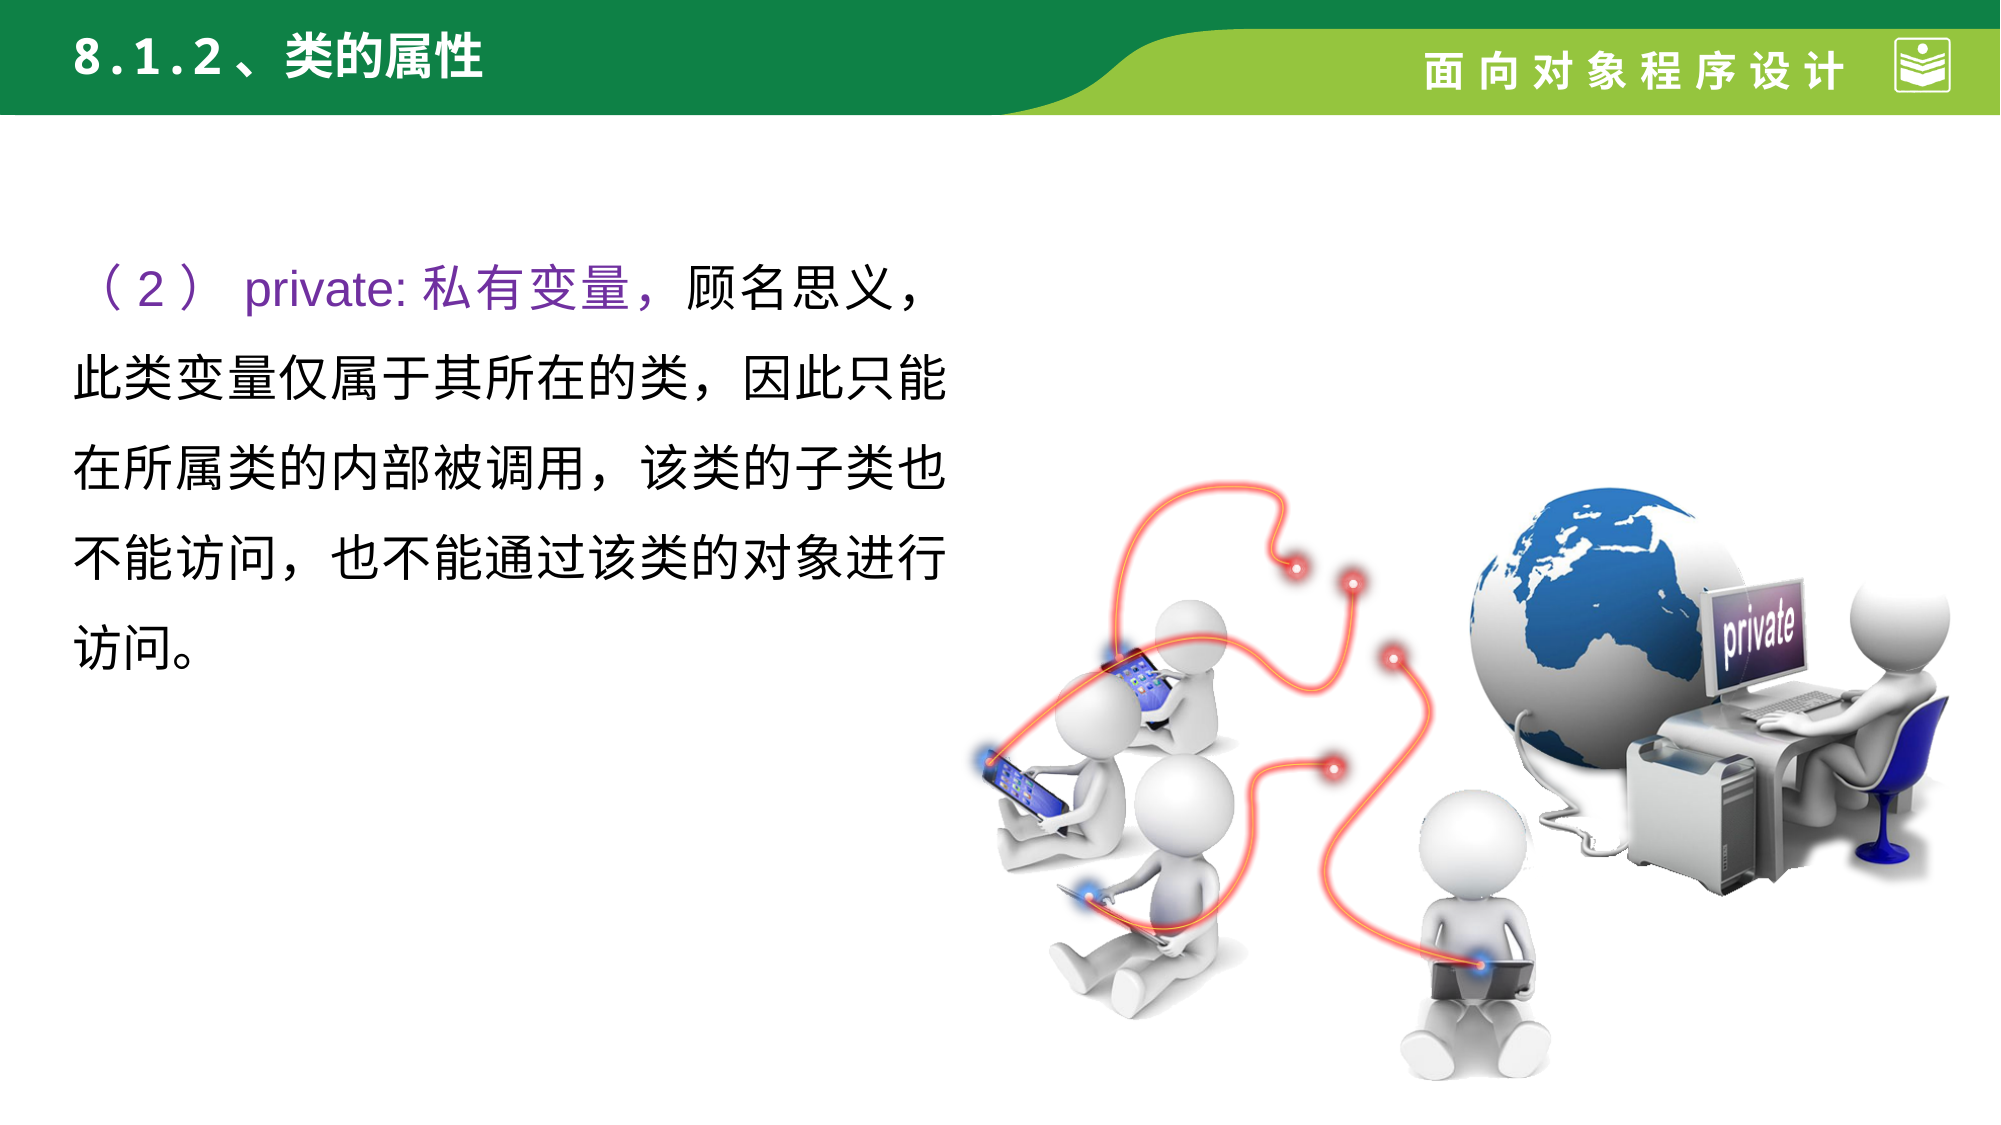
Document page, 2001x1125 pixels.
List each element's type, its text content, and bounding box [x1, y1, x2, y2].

text_box [999, 28, 2000, 116]
text_box [0, 0, 2000, 116]
picture [961, 427, 1954, 1082]
picture [1893, 37, 1951, 93]
text_box 面向对象程序设计 [1409, 37, 1861, 103]
text_box 8.1.2、类的属性 [57, 16, 780, 92]
text_box （2）private:私有变量，顾名思义，此类变量仅属于其所在的类，因此只能在所属类的内部被调用，该类的子类也不能访问，也不能通过该类的对象进行访问。 [57, 219, 962, 685]
